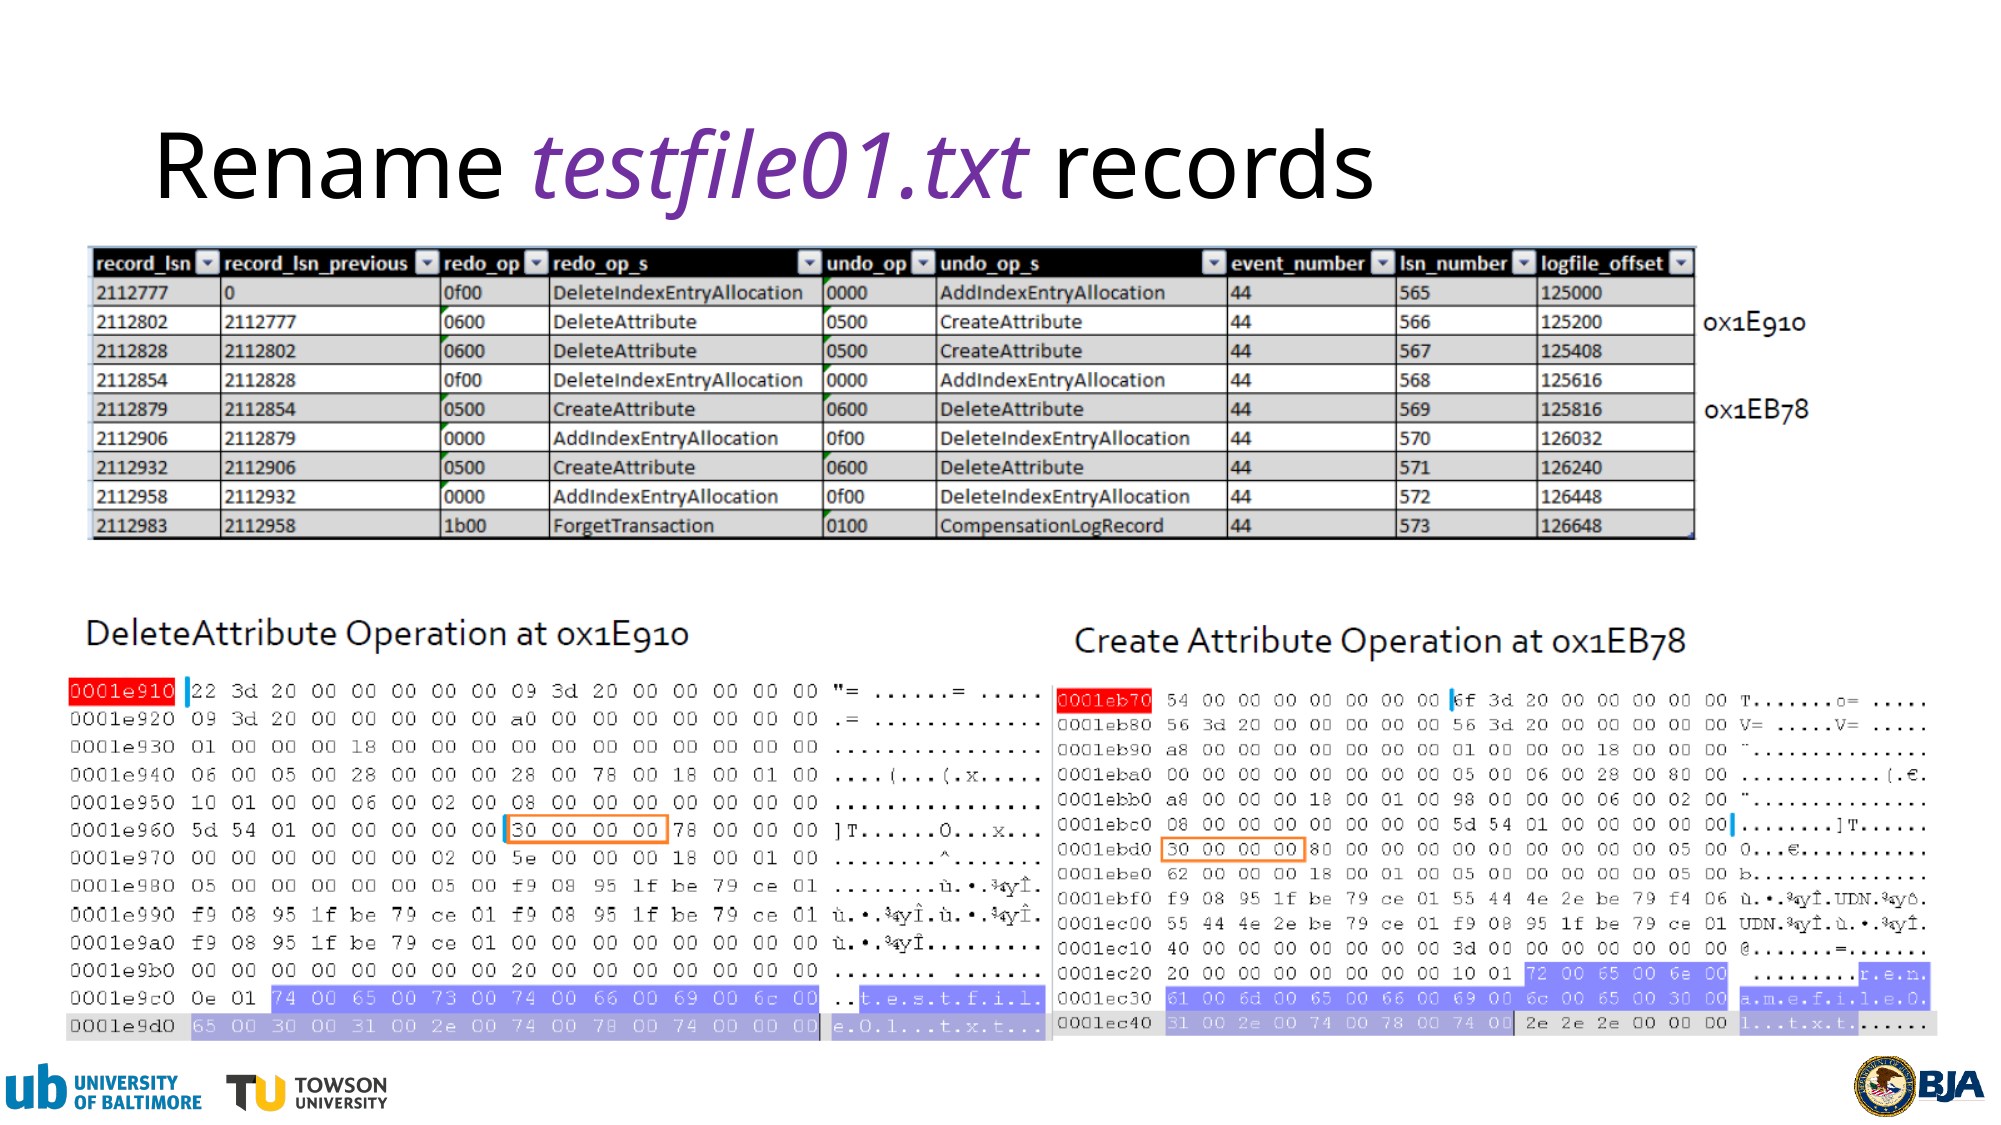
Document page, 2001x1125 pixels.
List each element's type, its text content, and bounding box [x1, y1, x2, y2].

title Rename testfile01.txt records [137, 59, 1863, 237]
picture [0, 237, 1986, 1125]
